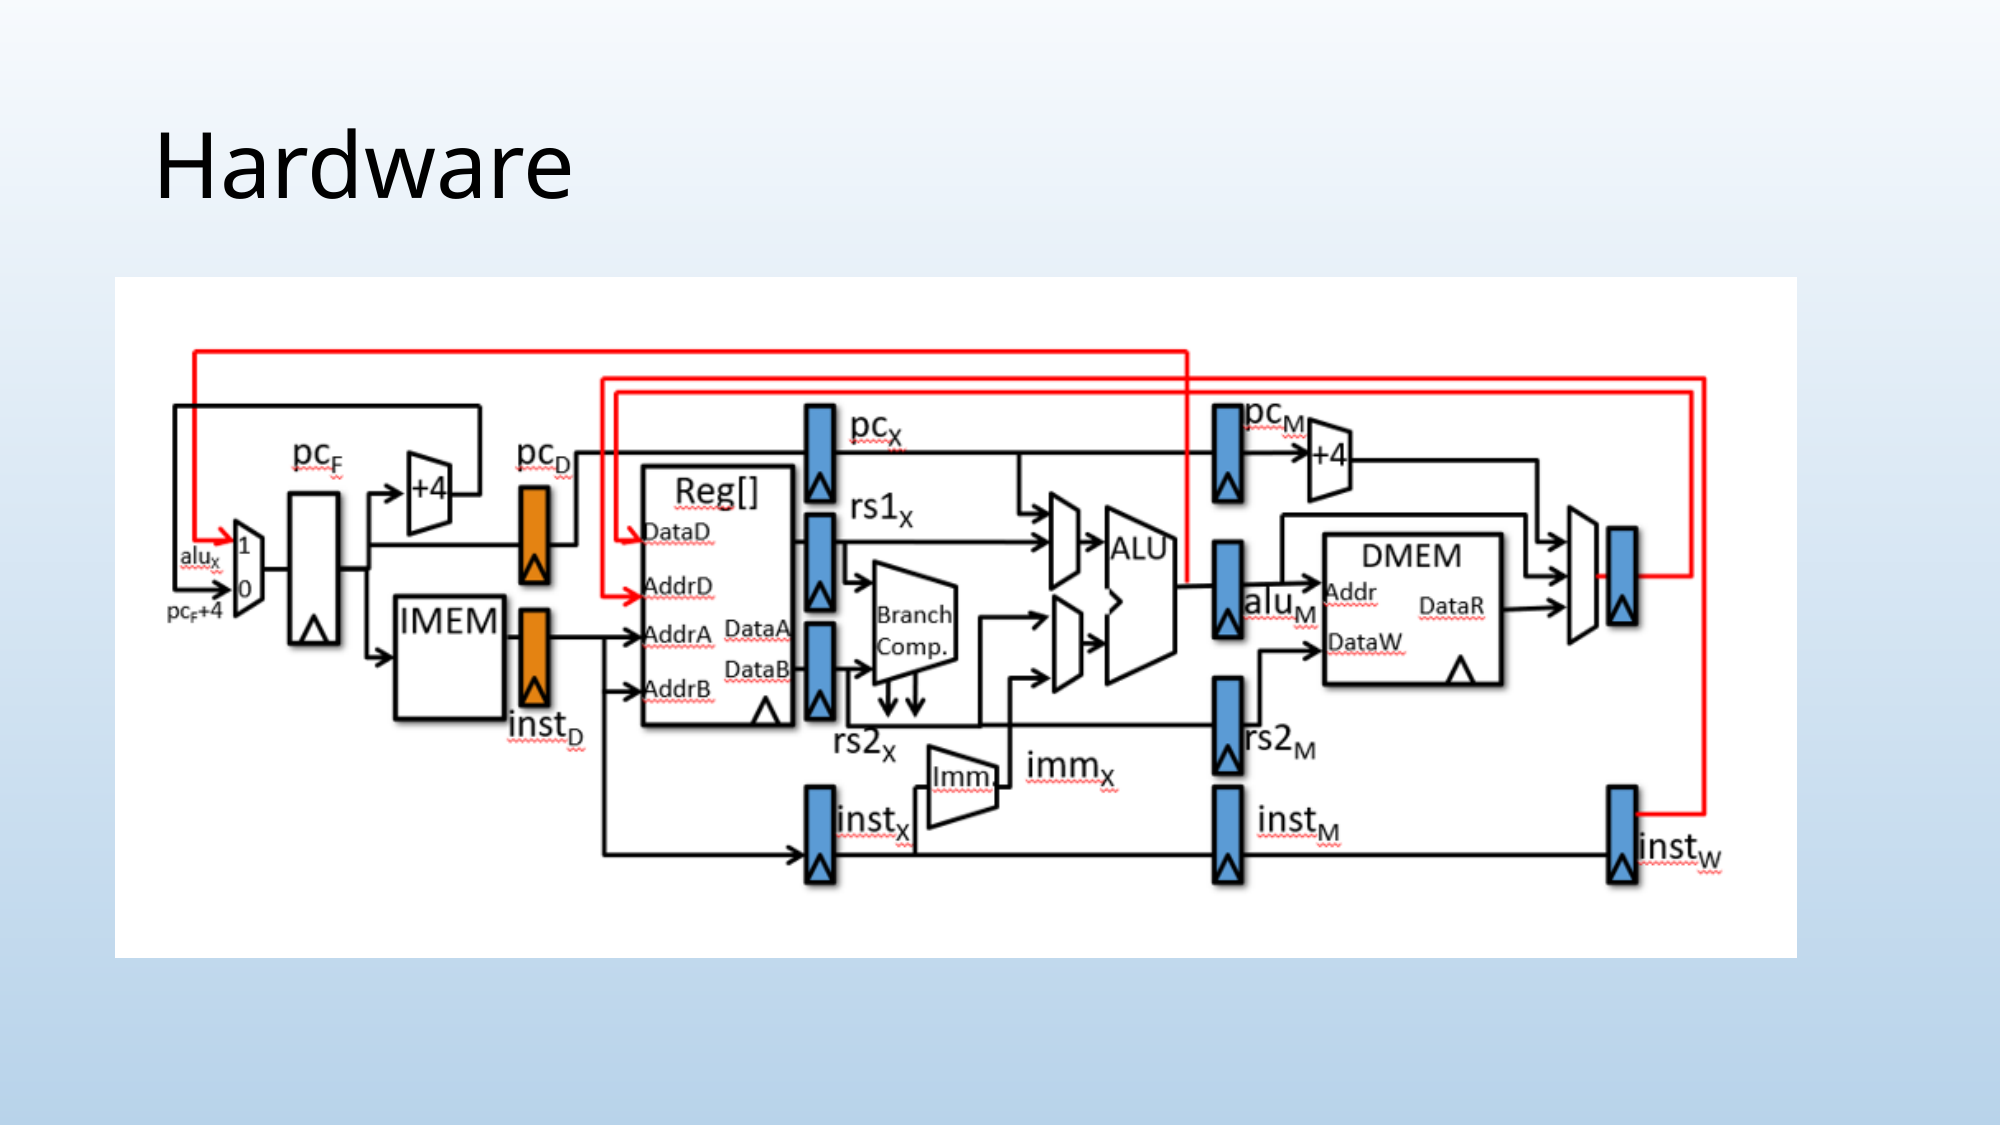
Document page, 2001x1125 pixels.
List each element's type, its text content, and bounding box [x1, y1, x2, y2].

picture [115, 277, 1797, 958]
title Hardware [137, 59, 1863, 278]
